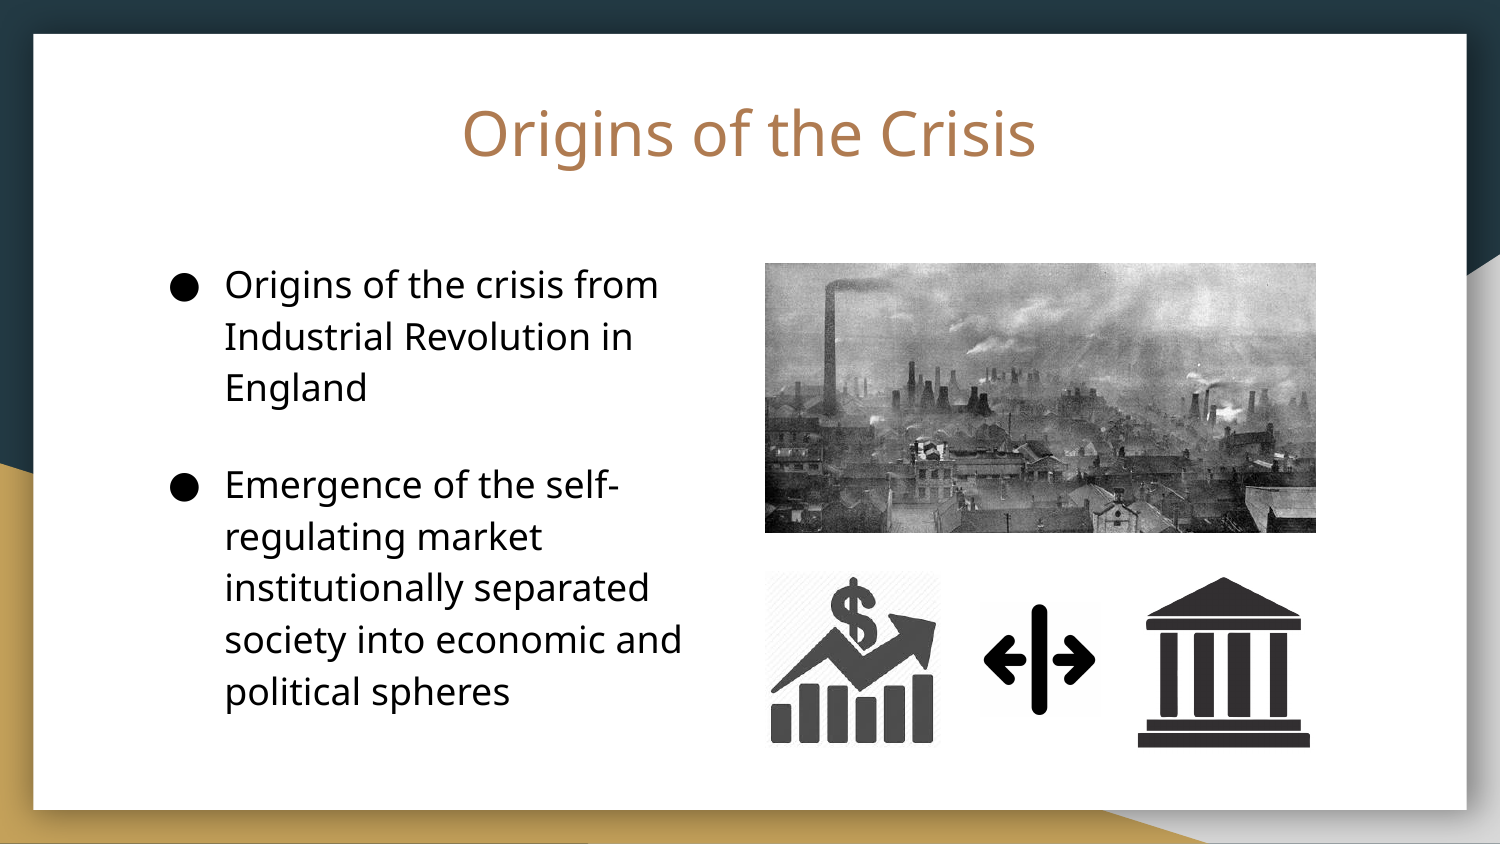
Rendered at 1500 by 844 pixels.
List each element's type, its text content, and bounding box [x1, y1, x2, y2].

title Origins of the Crisis [134, 79, 1366, 204]
picture [979, 602, 1101, 718]
picture [764, 263, 1316, 534]
picture [764, 571, 942, 748]
picture [1132, 571, 1316, 755]
list Origins of the crisis from Industrial Revolution in England Emergence of the self-regulating market institutionally separated society into economic and political spheres [134, 239, 736, 755]
